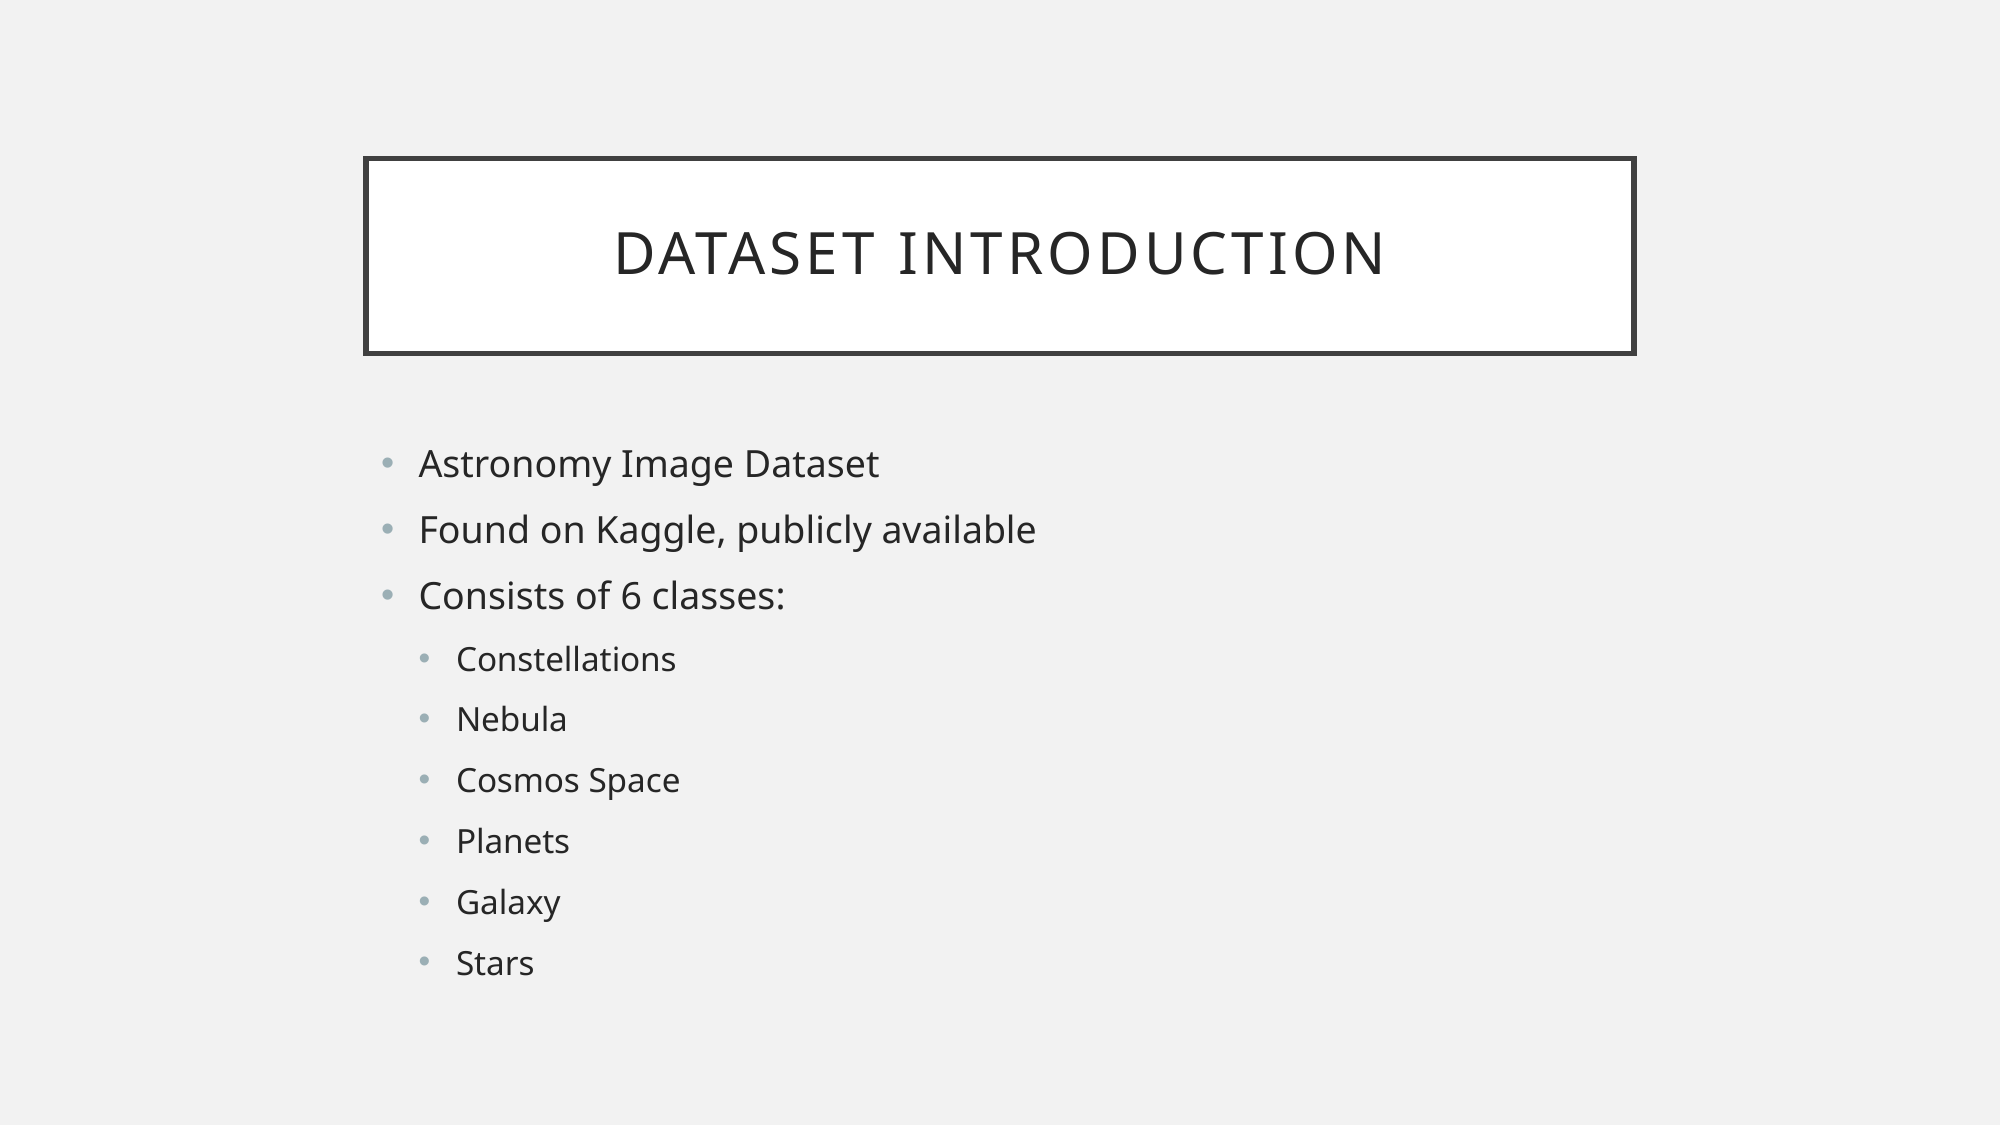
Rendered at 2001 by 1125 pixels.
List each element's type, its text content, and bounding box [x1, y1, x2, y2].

list Astronomy Image Dataset Found on Kaggle, publicly available Consists of 6 classes: Constellations Nebula Cosmos Space Planets Galaxy Stars [366, 432, 1634, 1002]
title Dataset Introduction [363, 156, 1637, 356]
